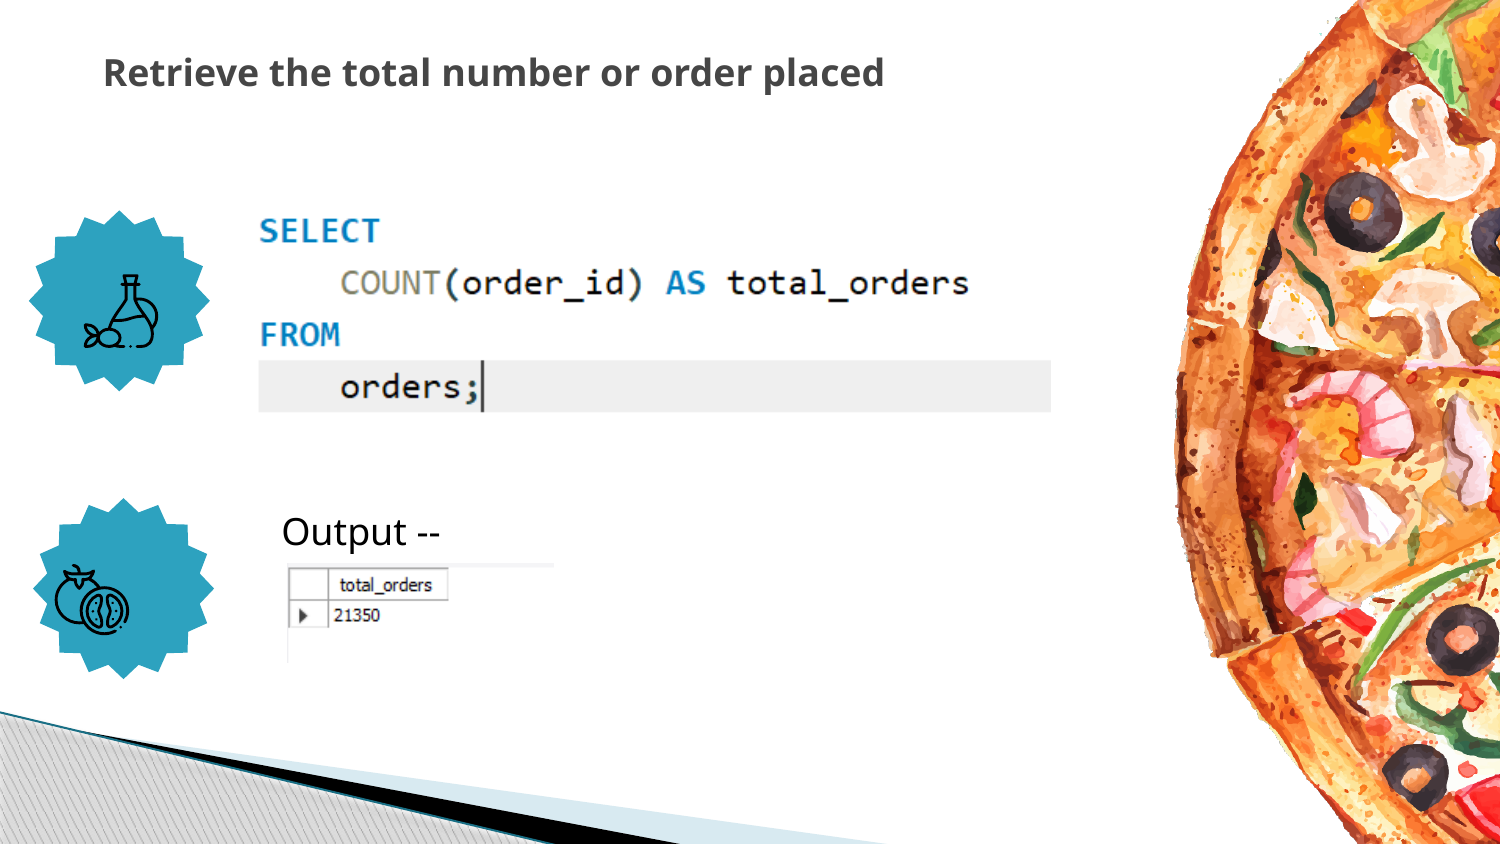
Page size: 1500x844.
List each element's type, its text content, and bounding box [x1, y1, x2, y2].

subtitle Output -- [266, 498, 1052, 569]
picture [287, 563, 554, 663]
text_box [28, 210, 210, 392]
picture [237, 208, 1051, 414]
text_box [83, 273, 159, 349]
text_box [54, 563, 130, 636]
picture [1174, 0, 1500, 844]
title Retrieve the total number or order placed [87, 34, 1168, 135]
text_box [32, 498, 215, 680]
